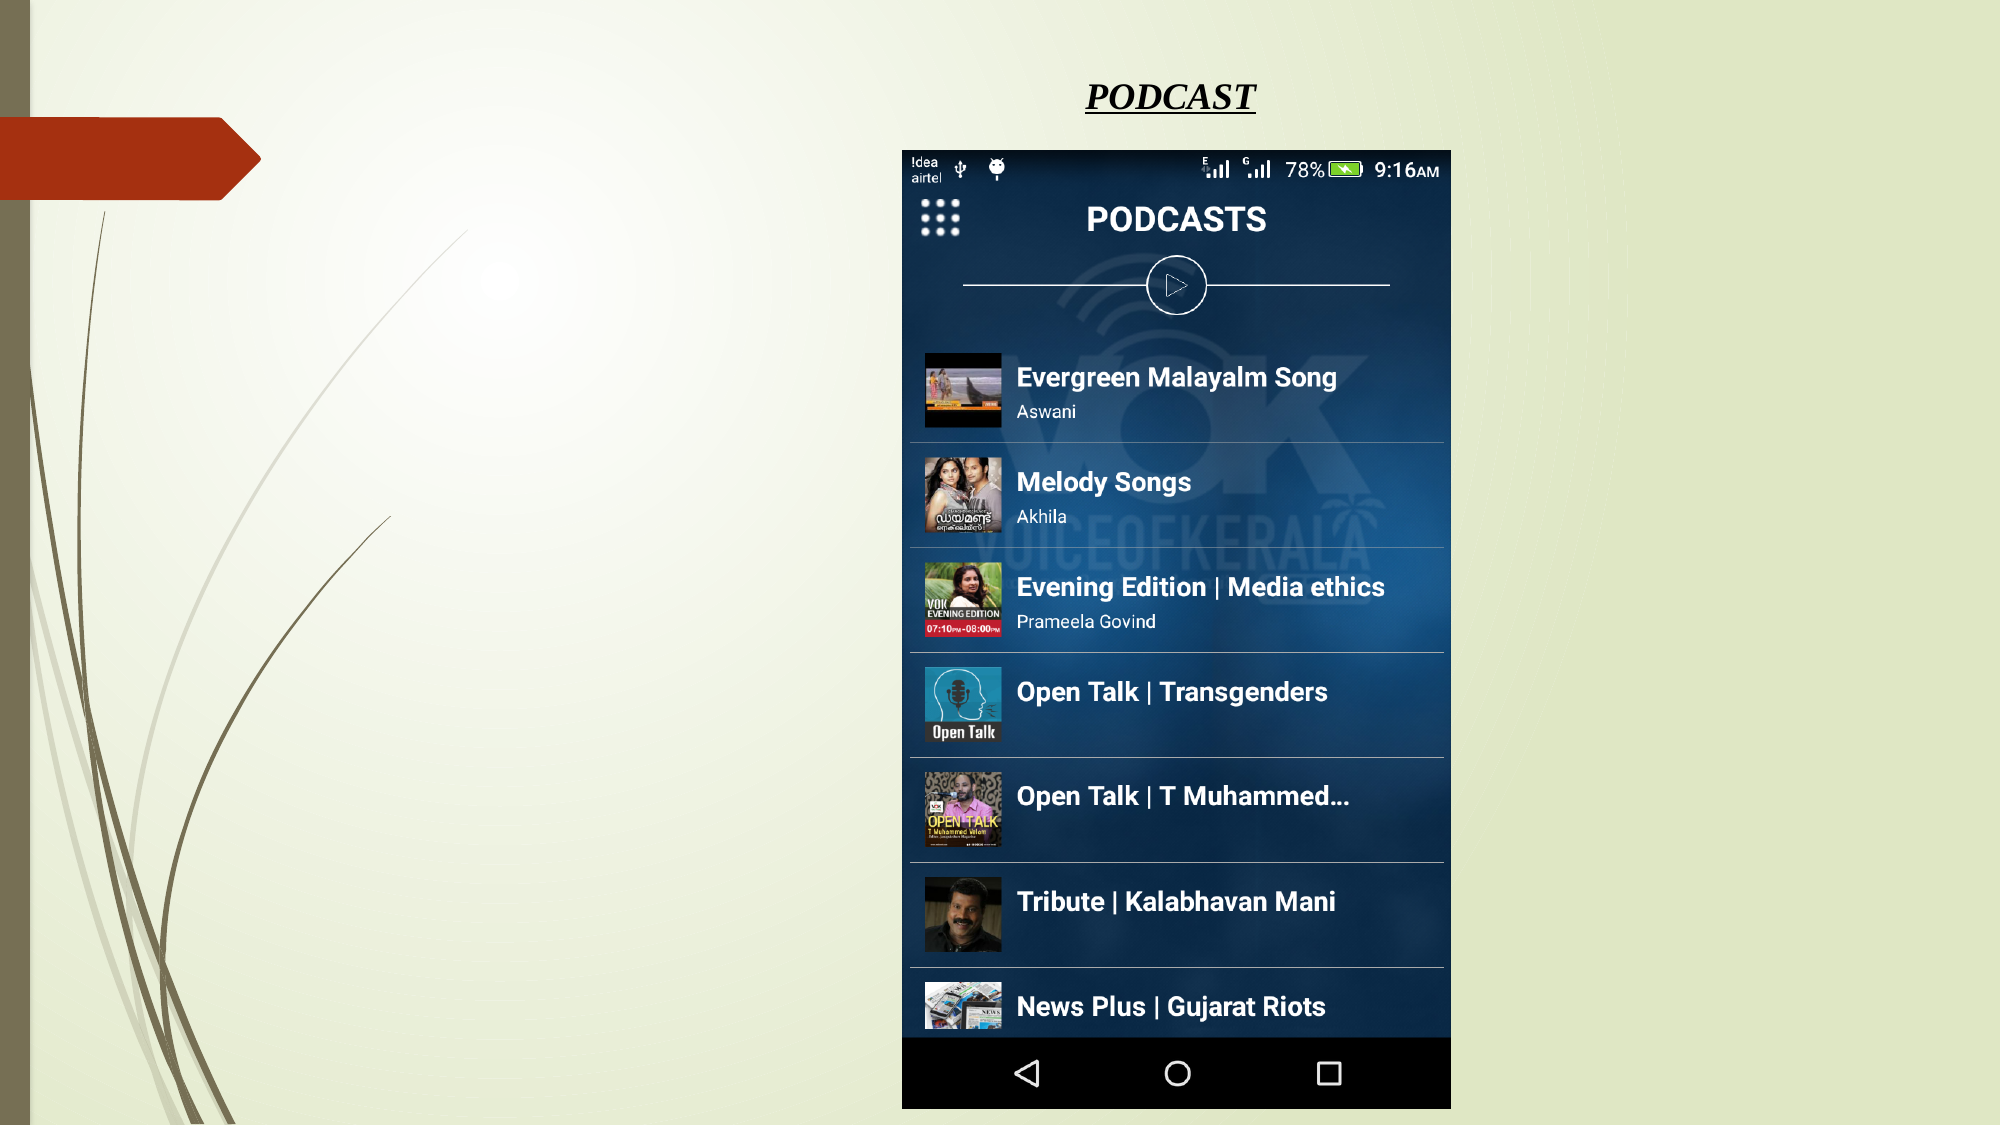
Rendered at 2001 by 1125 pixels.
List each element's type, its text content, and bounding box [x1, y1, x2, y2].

text_box PODCAST [1070, 64, 1271, 125]
picture [901, 149, 1451, 1109]
